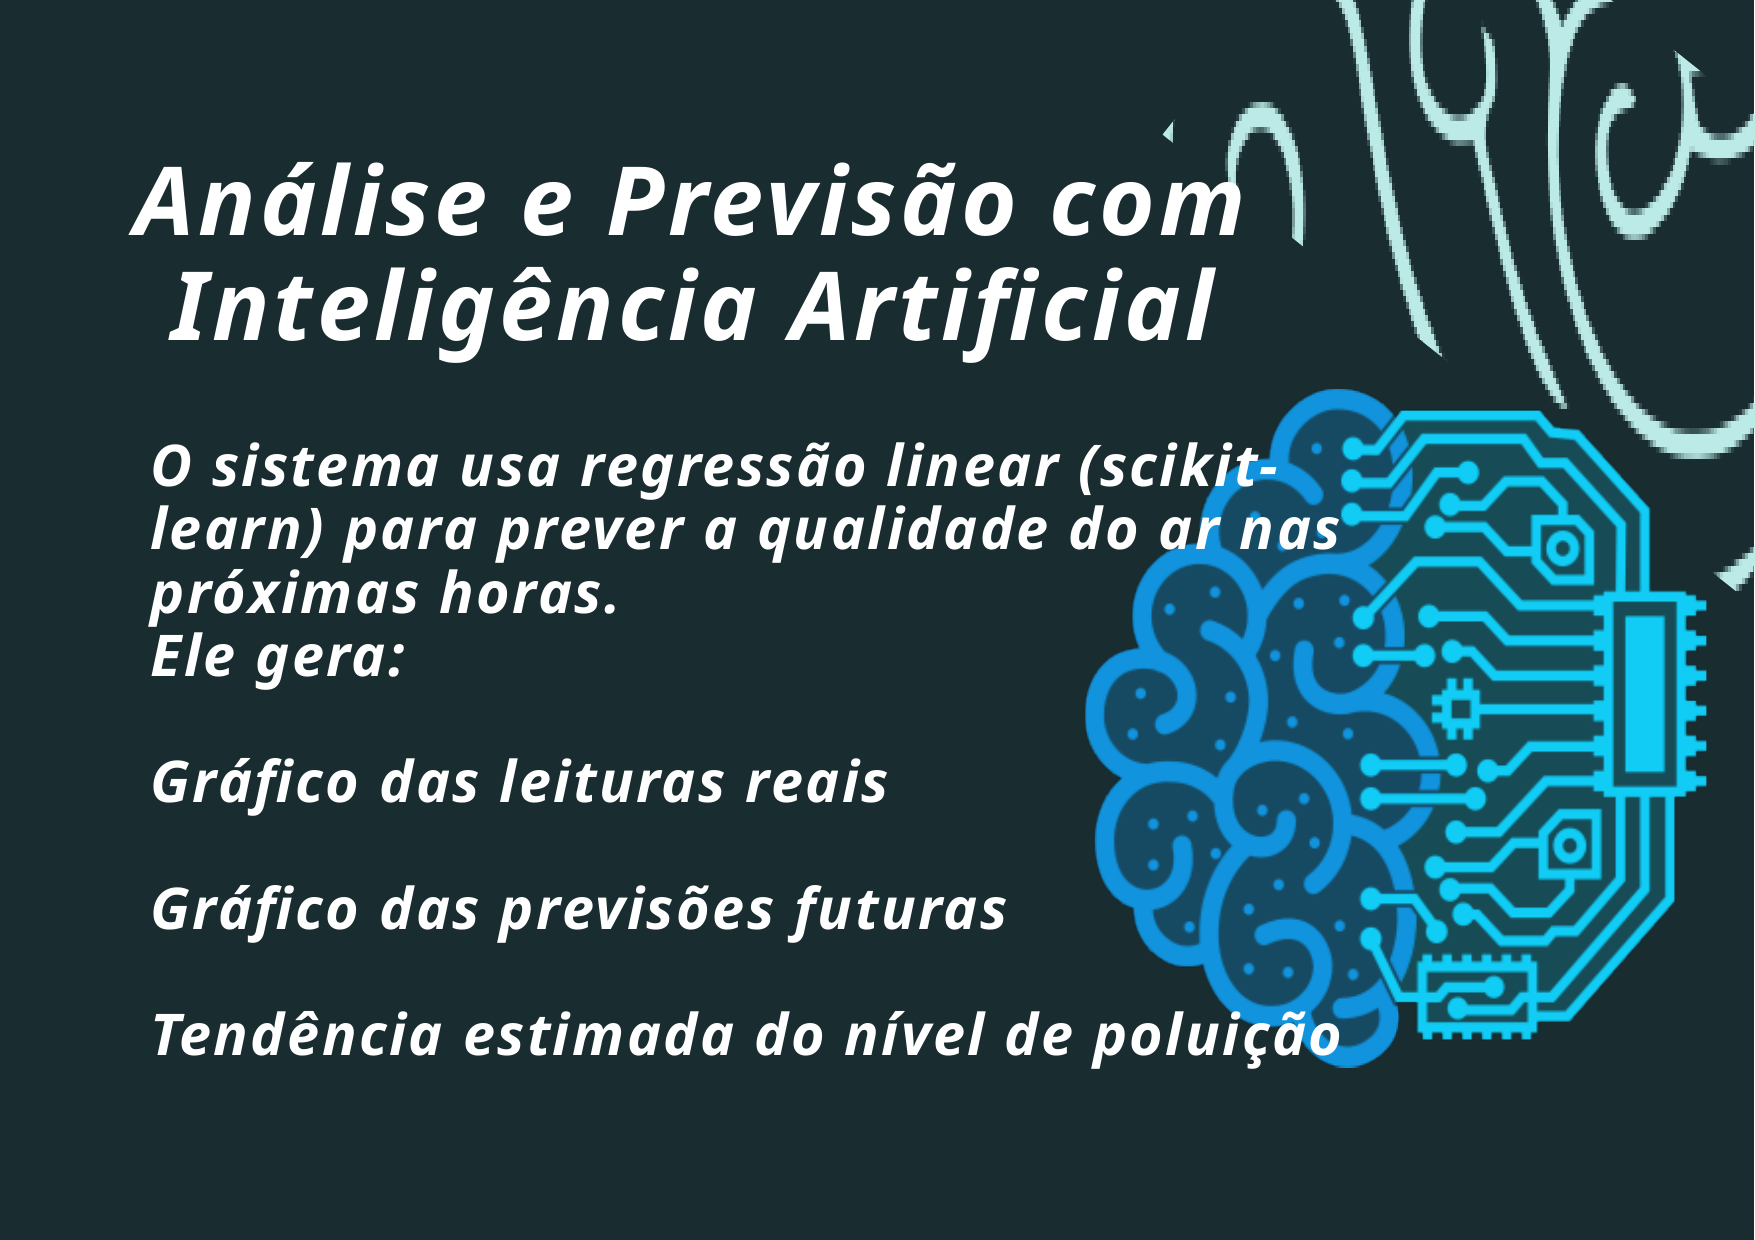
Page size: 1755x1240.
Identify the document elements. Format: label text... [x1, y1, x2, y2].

text_box O sistema usa regressão linear (scikit-learn) para prever a qualidade do ar nas próximas horas. Ele gera: Gráfico das leituras reais Gráfico das previsões futuras Tendência estimada do nível de poluição [150, 308, 1436, 1131]
text_box Análise e Previsão com Inteligência Artificial [0, 149, 1436, 465]
text_box [1162, 0, 1755, 607]
text_box [1436, 389, 1707, 1068]
